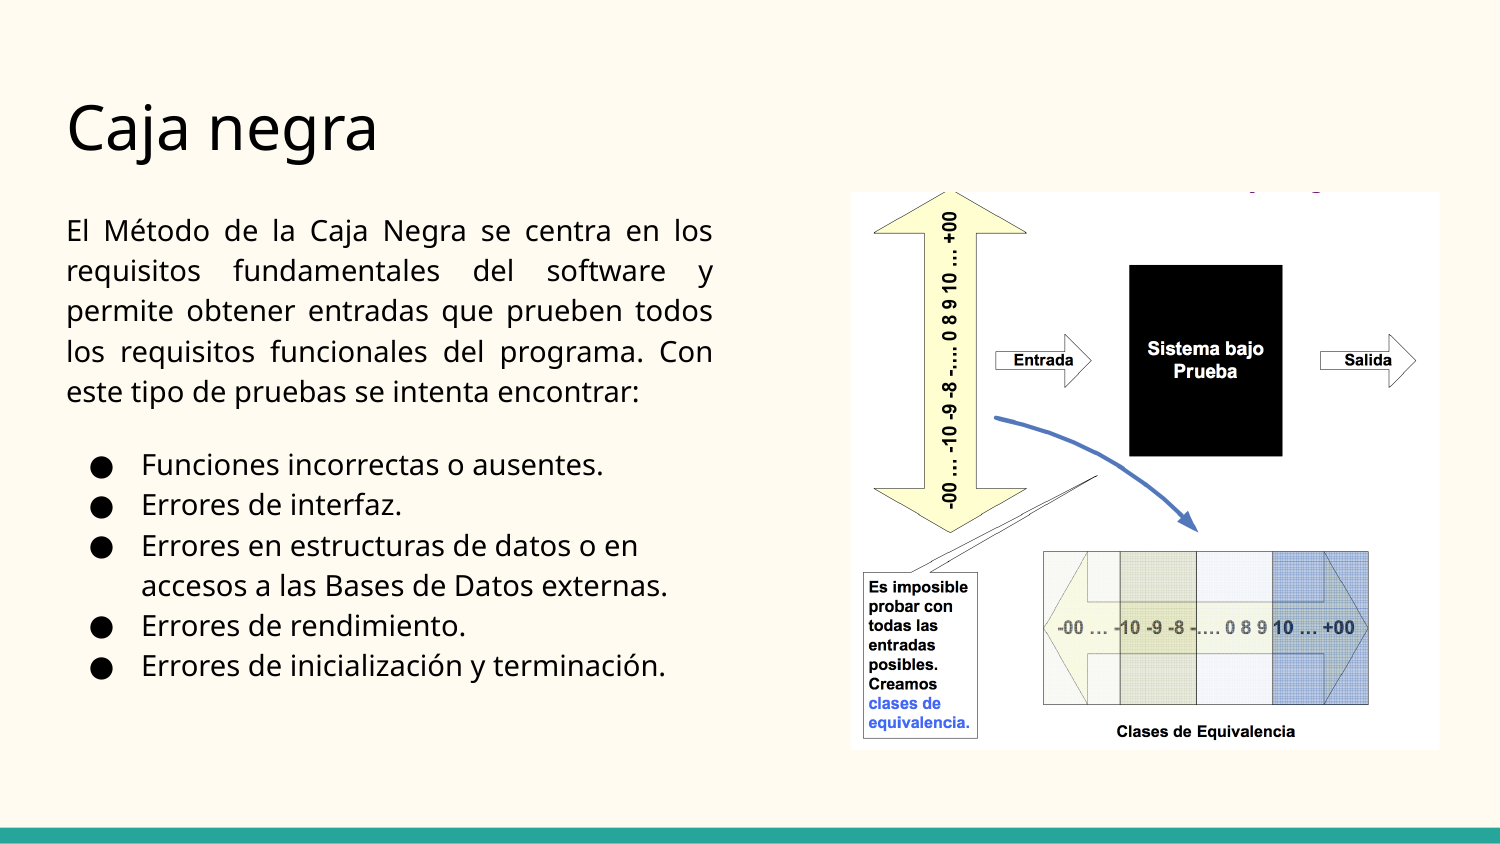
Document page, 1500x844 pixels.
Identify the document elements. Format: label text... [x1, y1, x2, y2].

title Caja negra [51, 72, 1449, 174]
picture [850, 191, 1440, 750]
list El Método de la Caja Negra se centra en los requisitos fundamentales del software y permite obtener entradas que prueben todos los requisitos funcionales del programa. Con este tipo de pruebas se intenta encontrar: Funciones incorrectas o ausentes. Errores de interfaz. Errores en estructuras de datos o en accesos a las Bases de Datos externas. Errores de rendimiento. Errores de inicialización y terminación. [51, 192, 729, 750]
